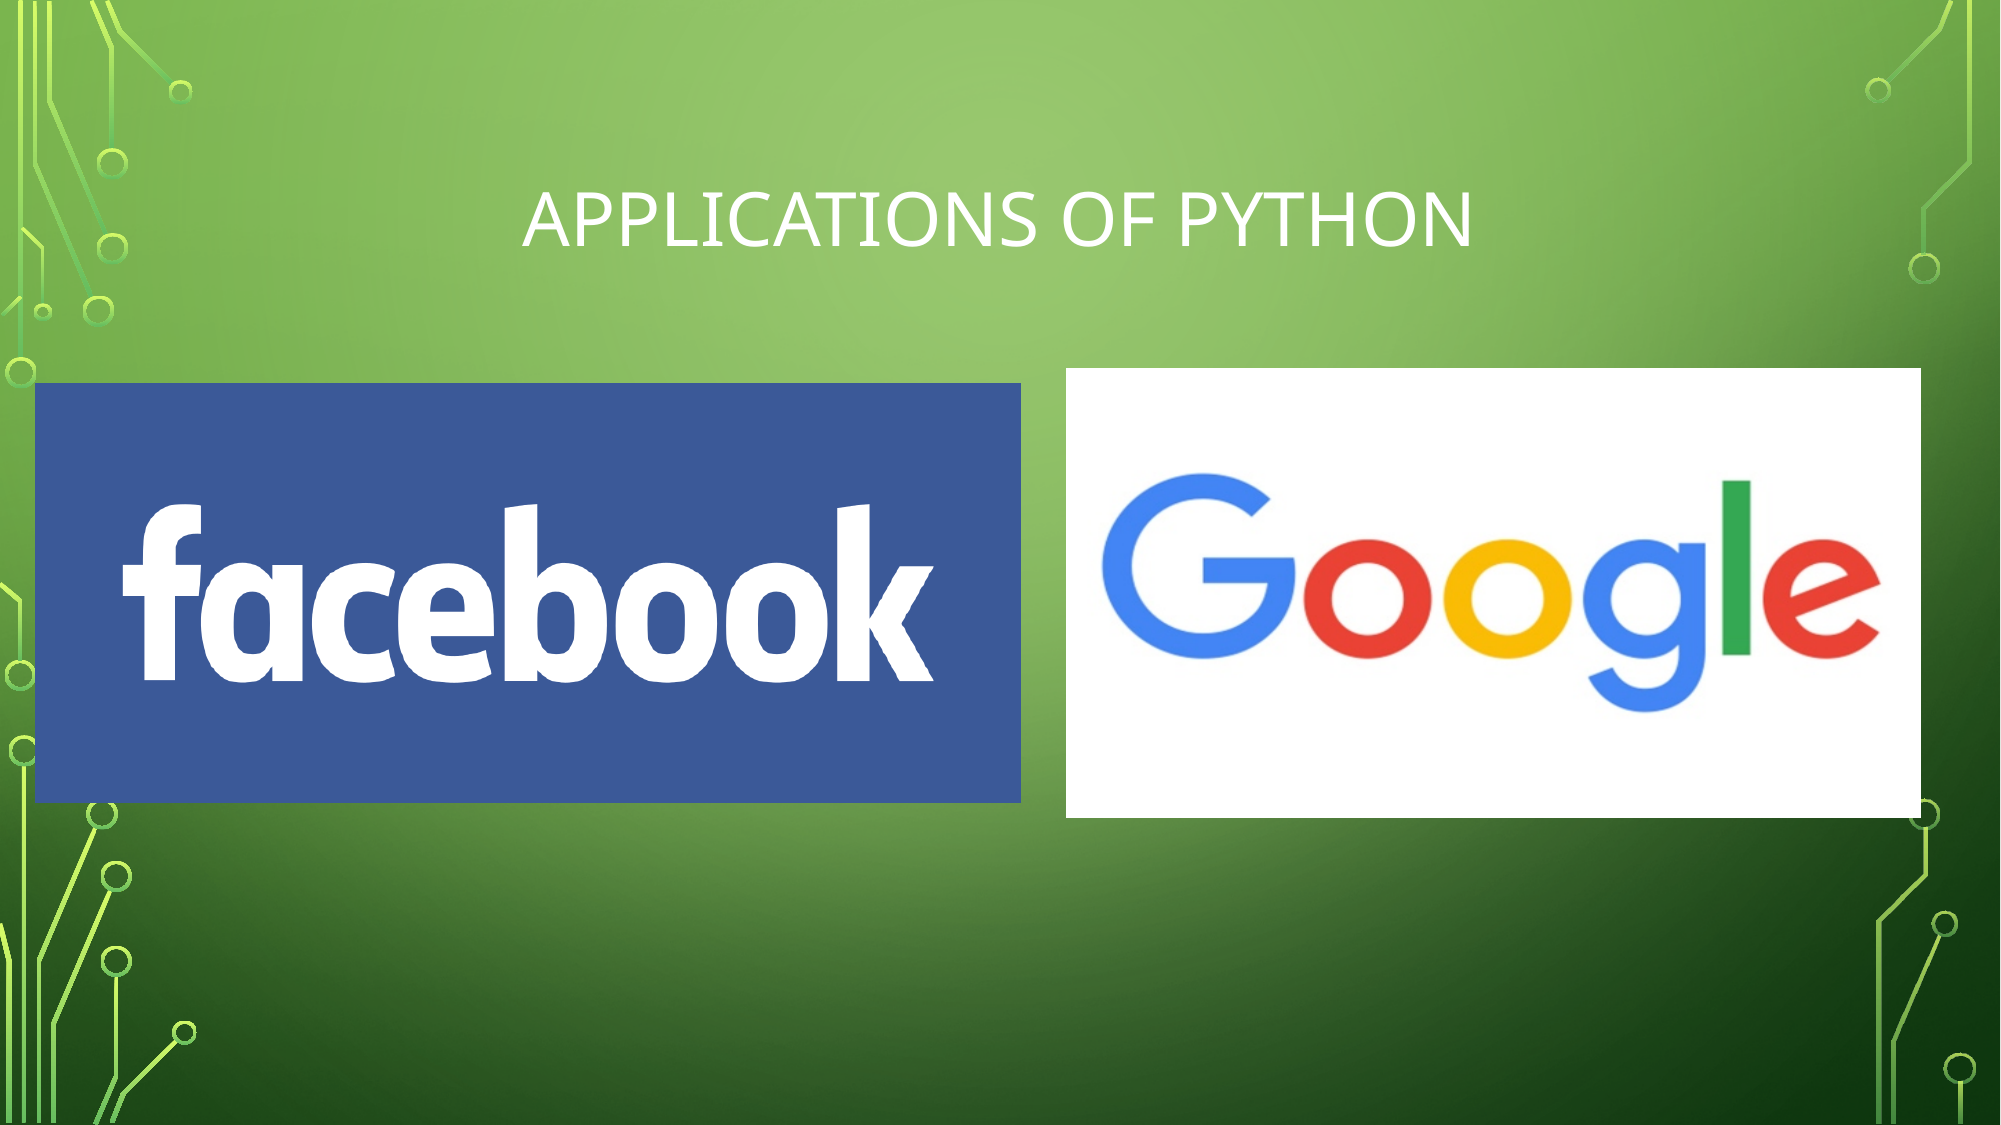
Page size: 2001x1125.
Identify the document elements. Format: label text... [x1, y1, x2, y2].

title Applications of python [187, 101, 1813, 344]
picture [1066, 368, 1922, 819]
picture [35, 383, 1021, 804]
